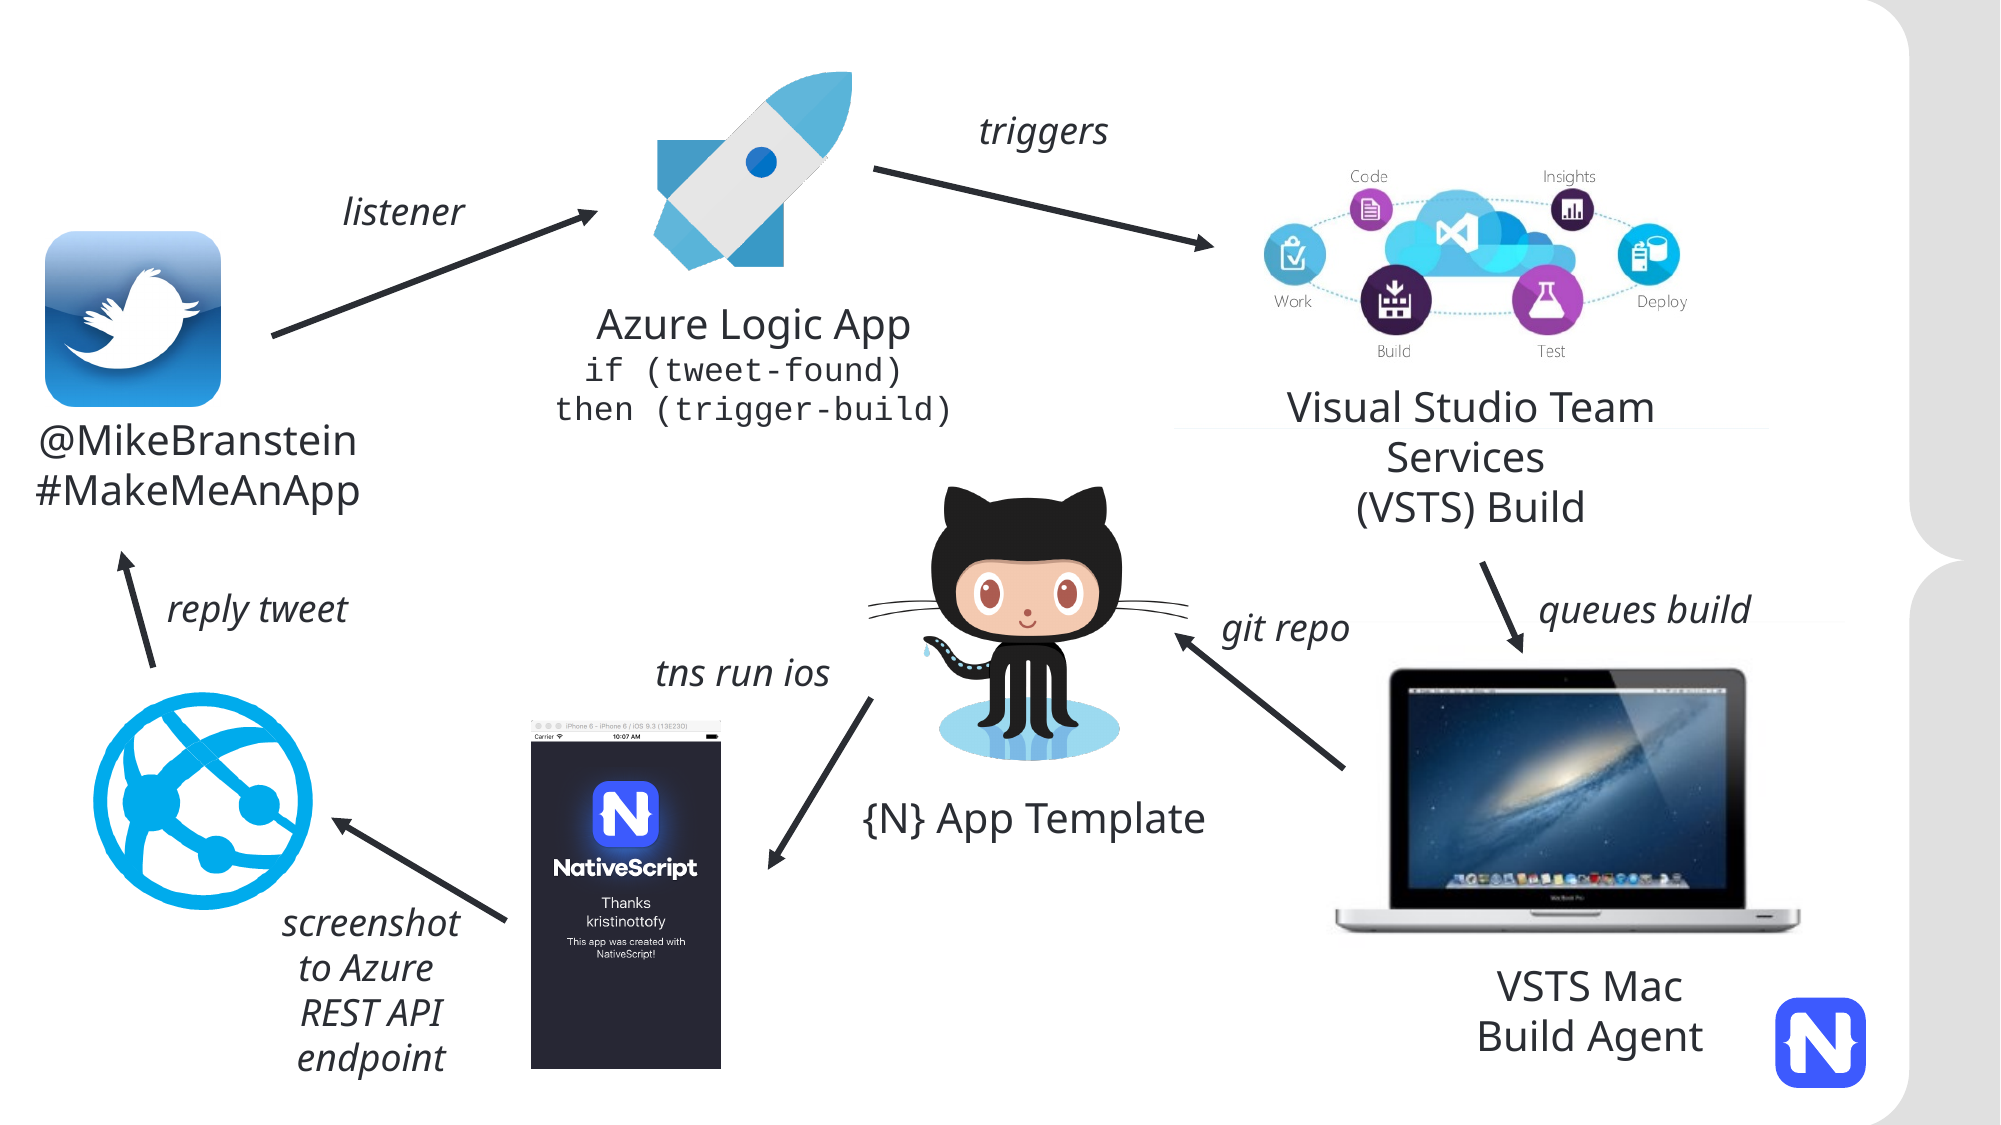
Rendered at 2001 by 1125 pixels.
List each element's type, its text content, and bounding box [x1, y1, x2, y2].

picture [87, 686, 314, 912]
text_box {N} App Template [872, 784, 1260, 850]
text_box VSTS Mac Build Agent [1365, 977, 1815, 1068]
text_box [1481, 561, 1523, 654]
text_box git repo [1206, 596, 1366, 632]
picture [857, 480, 1200, 766]
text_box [873, 168, 1215, 248]
picture [45, 231, 221, 407]
text_box screenshot to Azure REST API endpoint [267, 892, 476, 1087]
text_box triggers [963, 99, 1125, 160]
text_box @MikeBranstein #MakeMeAnApp [0, 406, 423, 522]
text_box Visual Studio Team Services (VSTS) Build [1246, 430, 1697, 539]
picture [557, 65, 951, 272]
picture [1289, 621, 1845, 977]
picture [1174, 94, 1769, 430]
text_box tns run ios [640, 641, 846, 701]
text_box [767, 697, 872, 870]
text_box queues build [1523, 578, 1767, 621]
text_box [330, 817, 507, 922]
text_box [1174, 632, 1345, 770]
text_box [271, 210, 599, 337]
picture [530, 719, 721, 1069]
text_box listener [327, 180, 480, 210]
text_box reply tweet [154, 577, 363, 638]
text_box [120, 550, 154, 668]
text_box Azure Logic App if (tweet-found) then (trigger-build) [529, 290, 979, 435]
